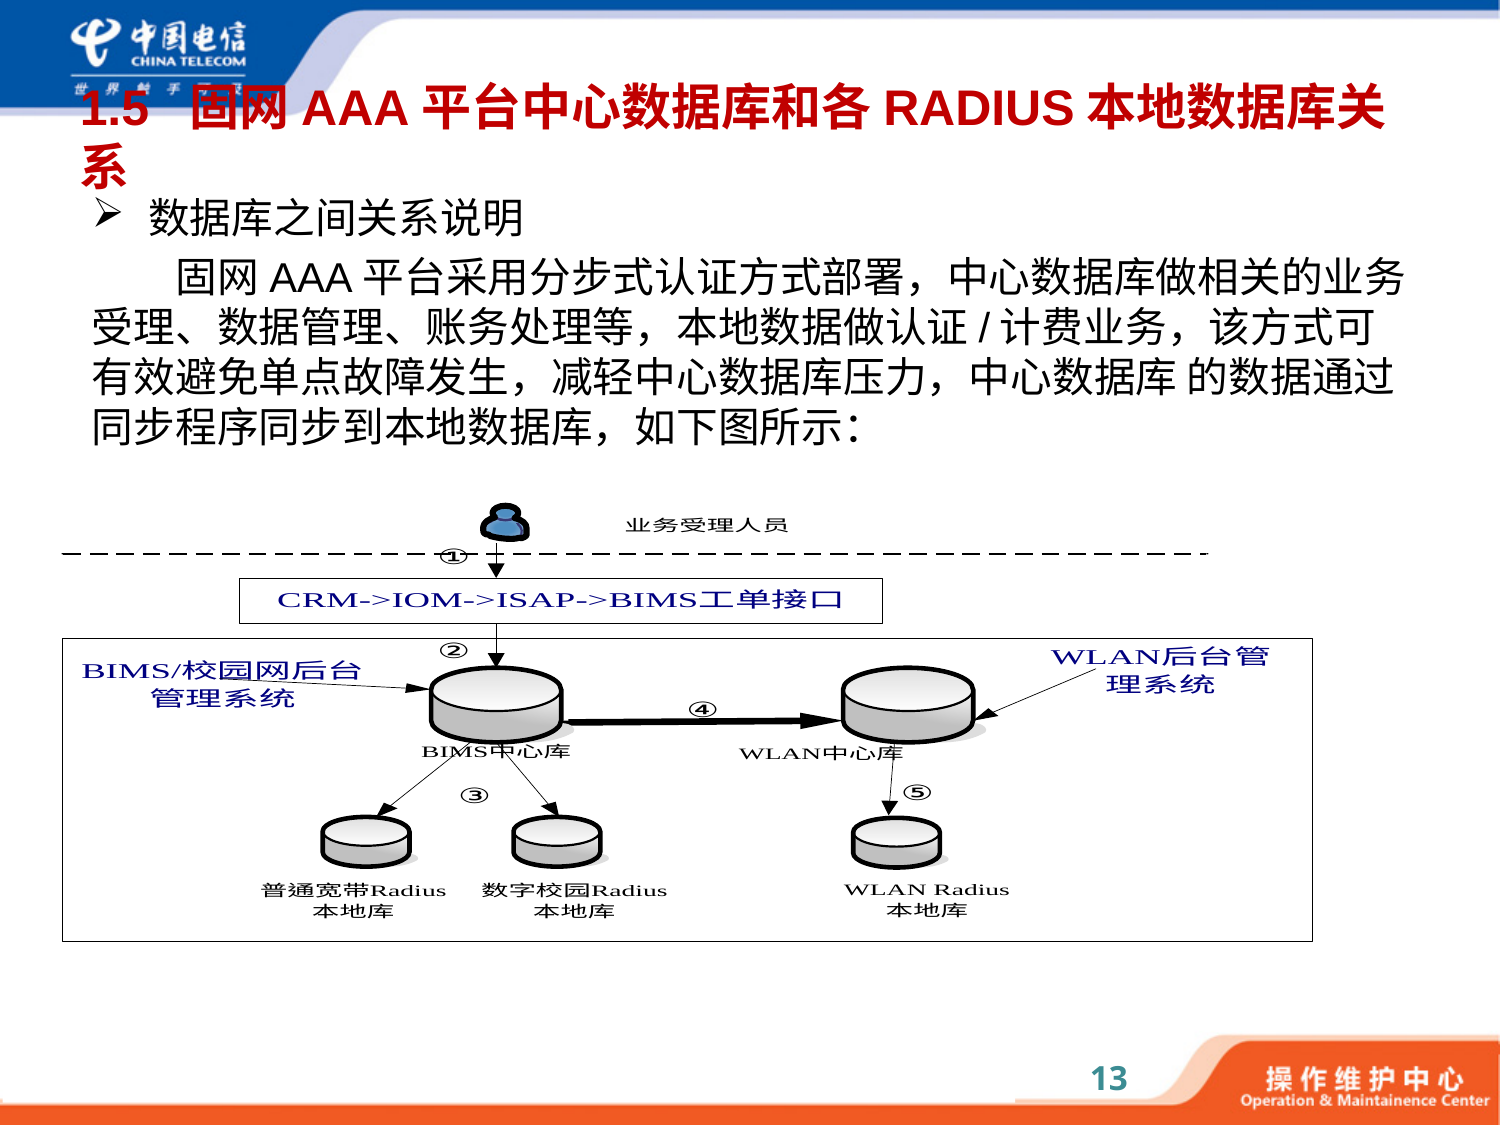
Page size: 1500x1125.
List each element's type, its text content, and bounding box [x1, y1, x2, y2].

list 数据库之间关系说明 固网AAA平台采用分步式认证方式部署，中心数据库做相关的业务受理、数据管理、账务处理等，本地数据做认证/计费业务，该方式可有效避免单点故障发生，减轻中心数据库压力，中心数据库 的数据通过同步程序同步到本地数据库，如下图所示： [76, 184, 1428, 928]
picture [0, 1, 1500, 1125]
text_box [34, 491, 1395, 1049]
title 1.5 固网AAA平台中心数据库和各RADIUS本地数据库关系 [64, 77, 1416, 192]
